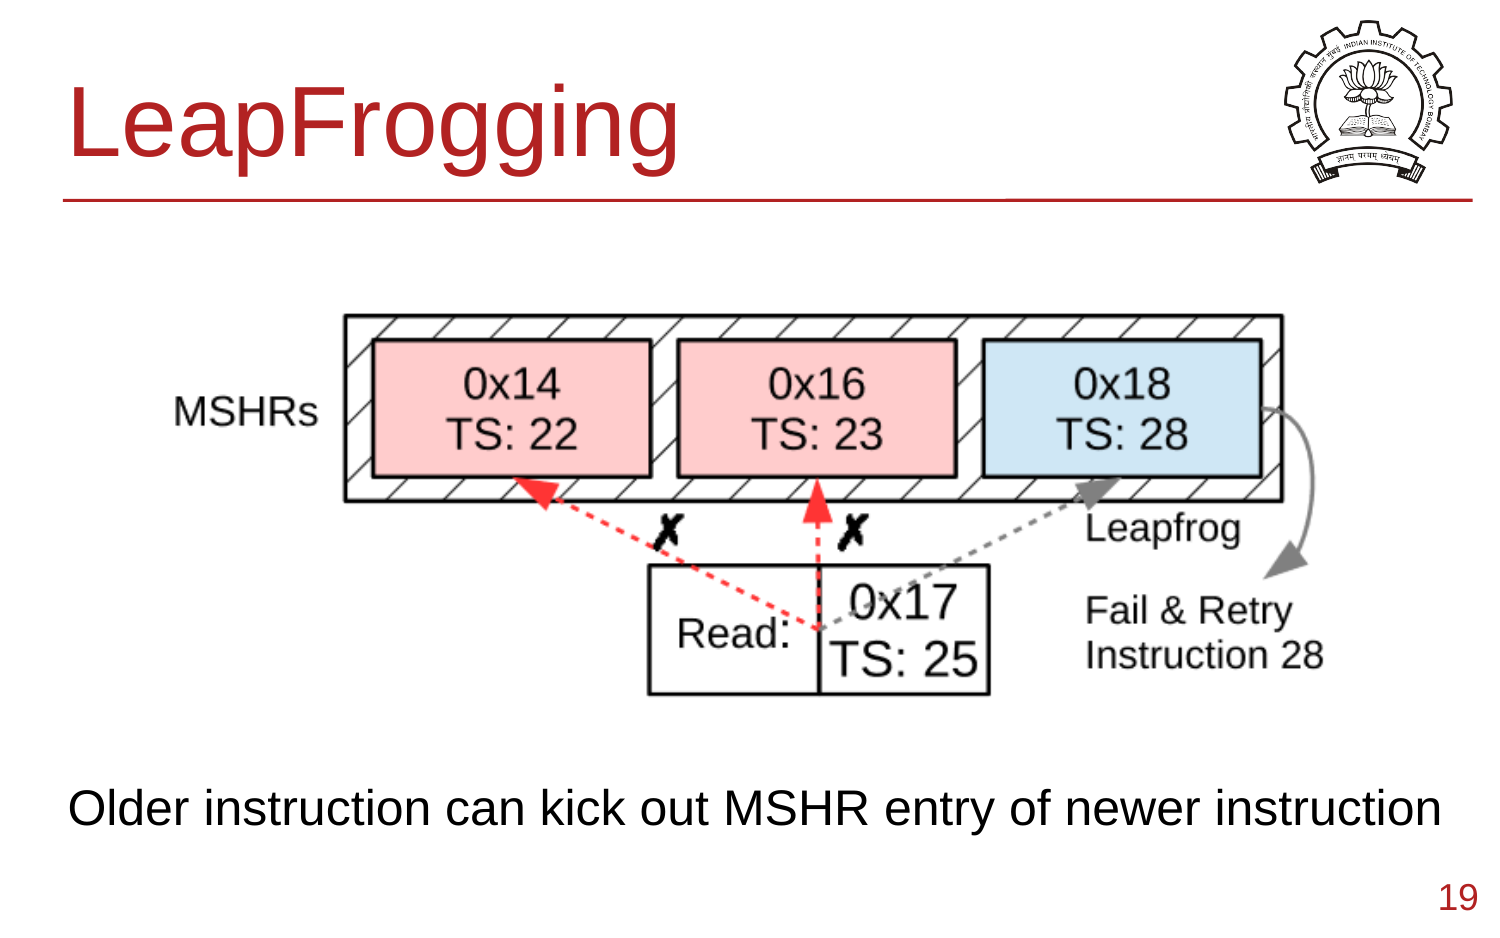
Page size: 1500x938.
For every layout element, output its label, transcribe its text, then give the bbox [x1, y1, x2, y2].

slide_number 19 [1388, 859, 1494, 932]
text_box Older instruction can kick out MSHR entry of newer instruction [52, 767, 1459, 843]
picture [1284, 20, 1453, 184]
title LeapFrogging [51, 41, 1449, 146]
picture [128, 272, 1372, 717]
